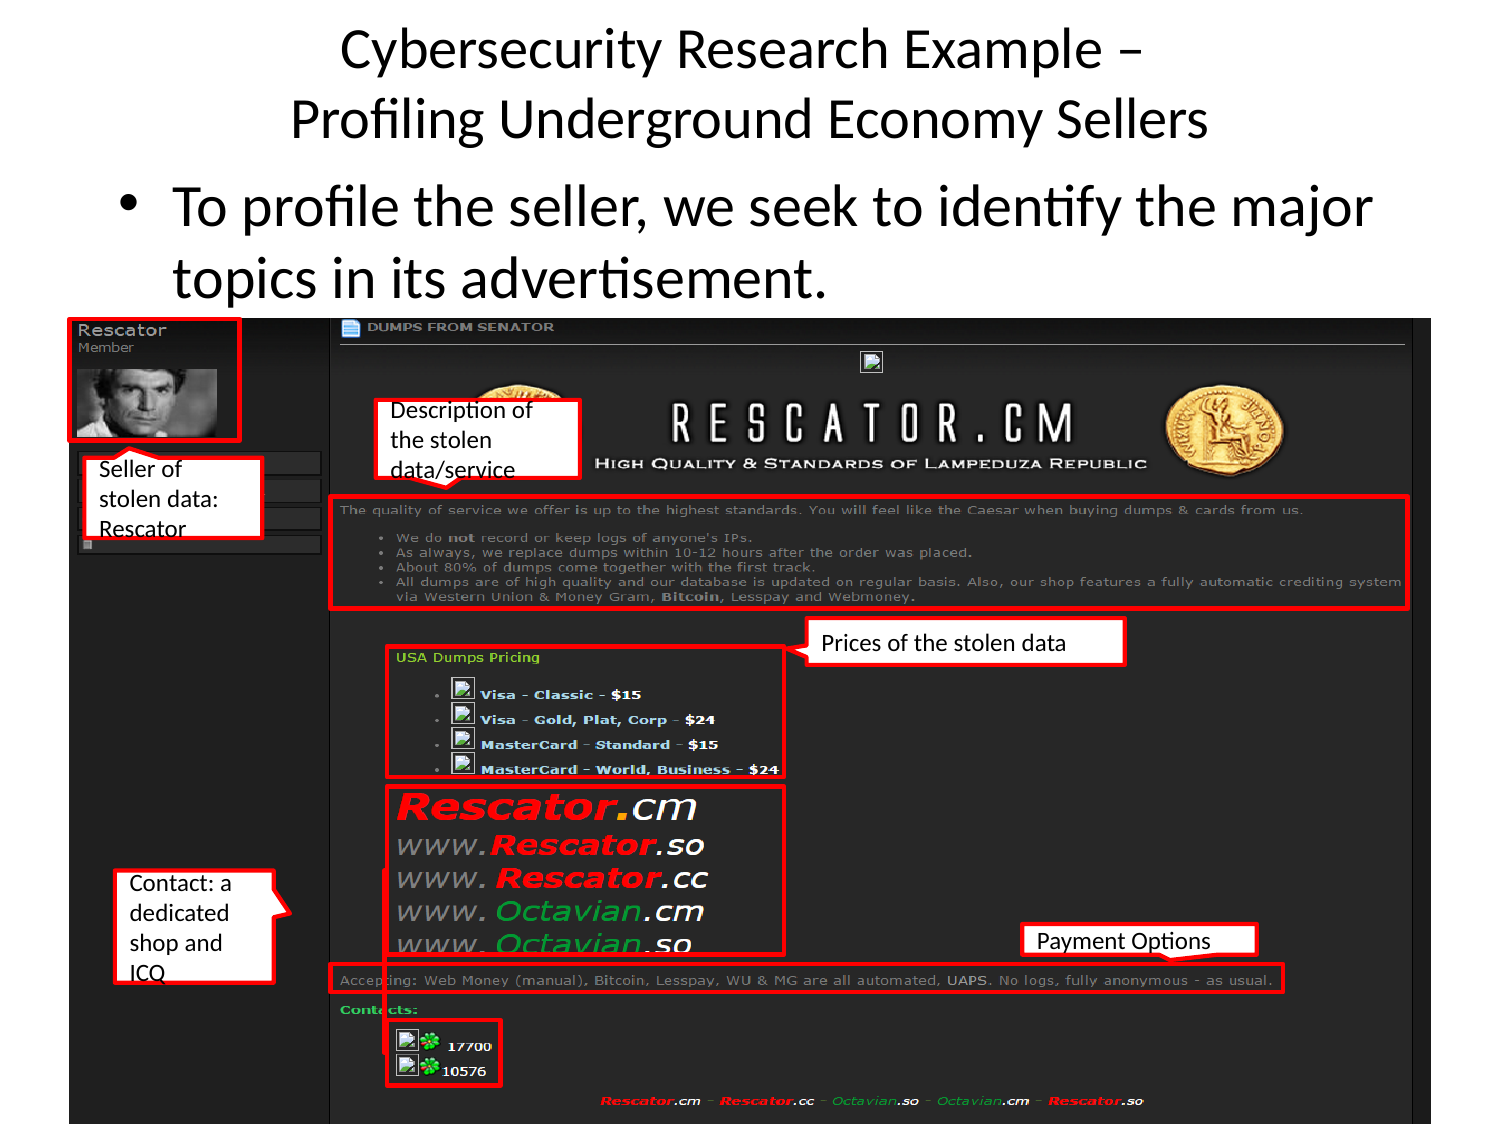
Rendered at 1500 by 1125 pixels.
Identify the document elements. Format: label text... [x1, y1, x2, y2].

title Cybersecurity Research Example – Profiling Underground Economy Sellers [103, 2, 1397, 158]
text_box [69, 317, 1431, 1125]
list To profile the seller, we seek to identify the major topics in its advertisement. [103, 158, 1397, 316]
